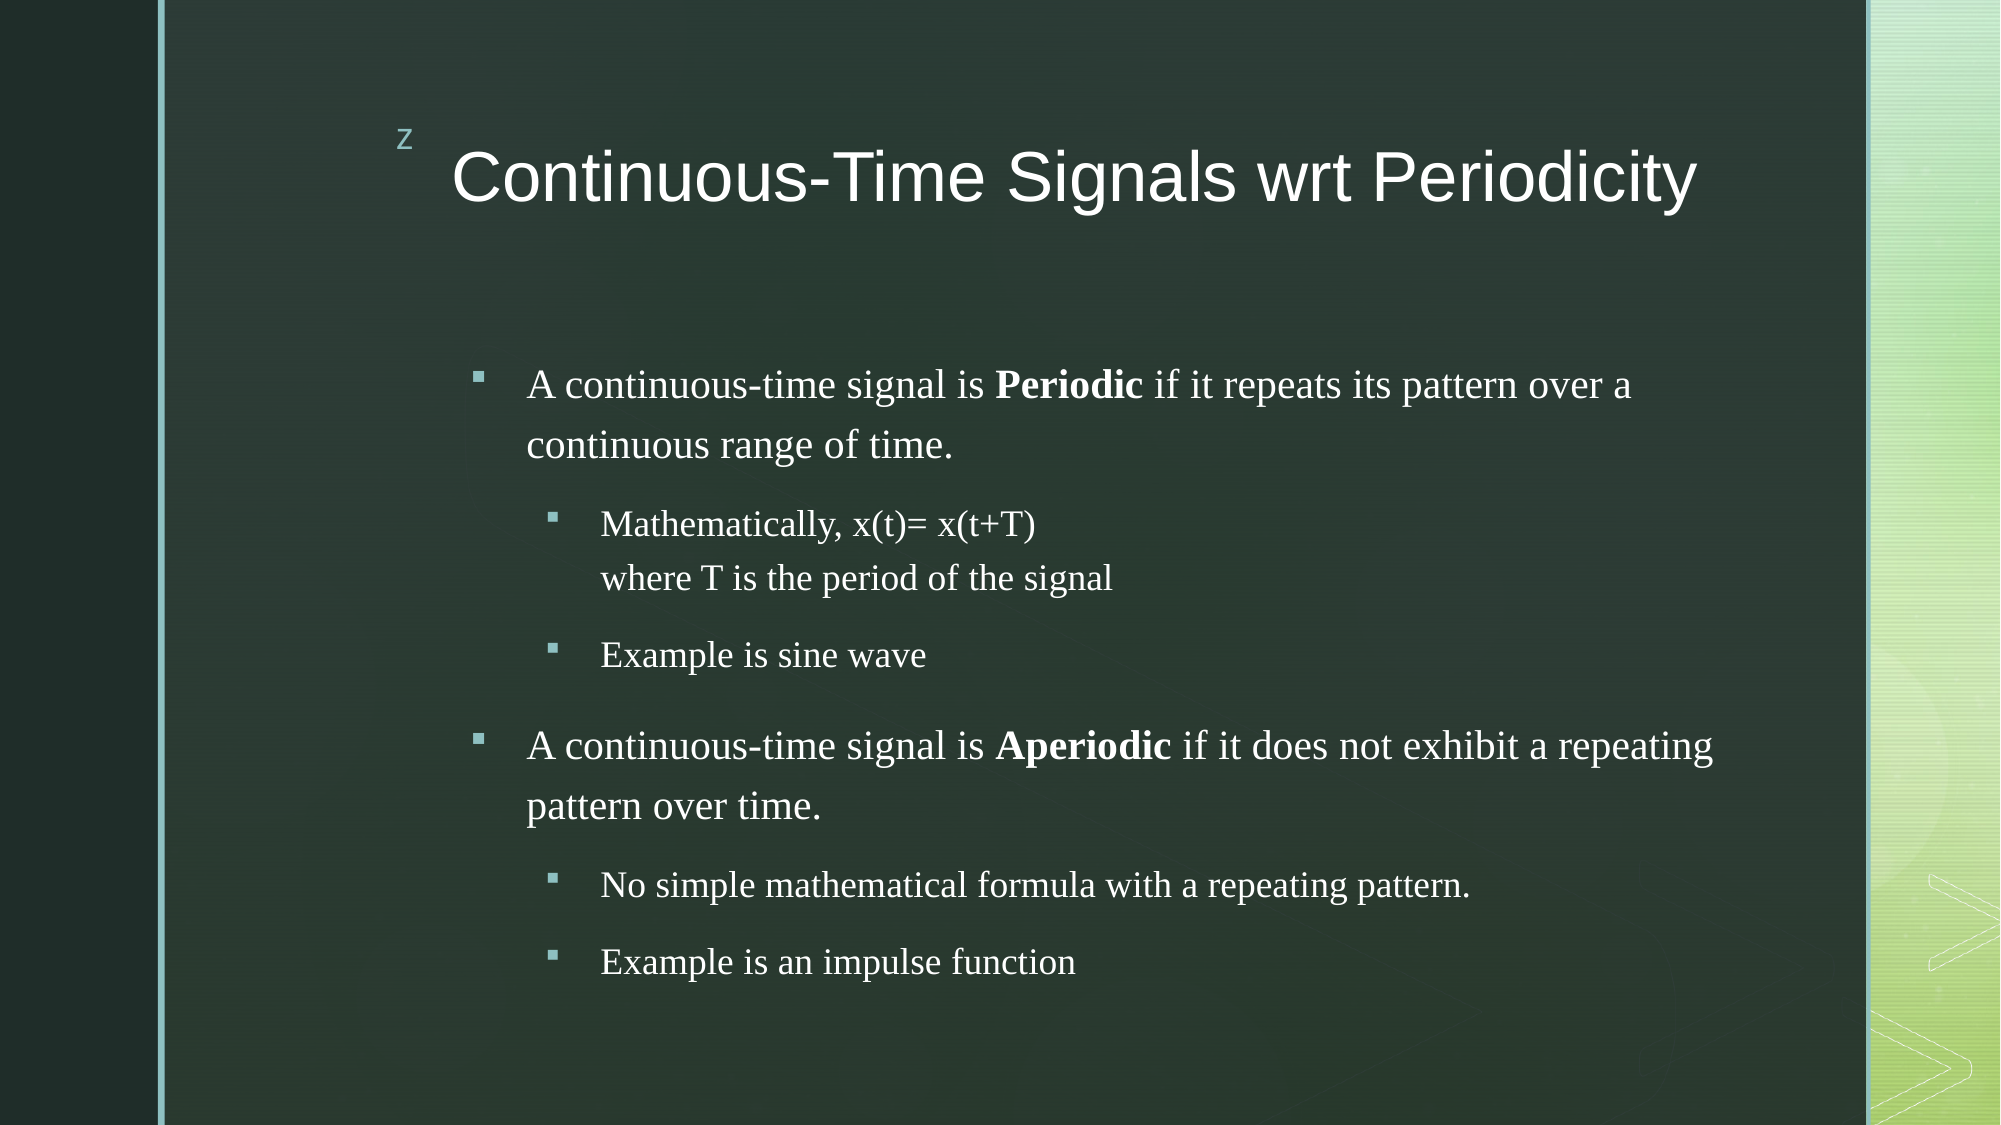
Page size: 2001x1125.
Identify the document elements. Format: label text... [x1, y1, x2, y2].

title Continuous-Time Signals wrt Periodicity [428, 132, 1734, 310]
list A continuous-time signal is Periodic if it repeats its pattern over a continuous range of time. Mathematically, x(t)= x(t+T) where T is the period of the signal Example is sine wave A continuous-time signal is Aperiodic if it does not exhibit a repeating pattern over time. No simple mathematical formula with a repeating pattern. Example is an impulse function [454, 336, 1734, 993]
picture [1871, 0, 2001, 1125]
